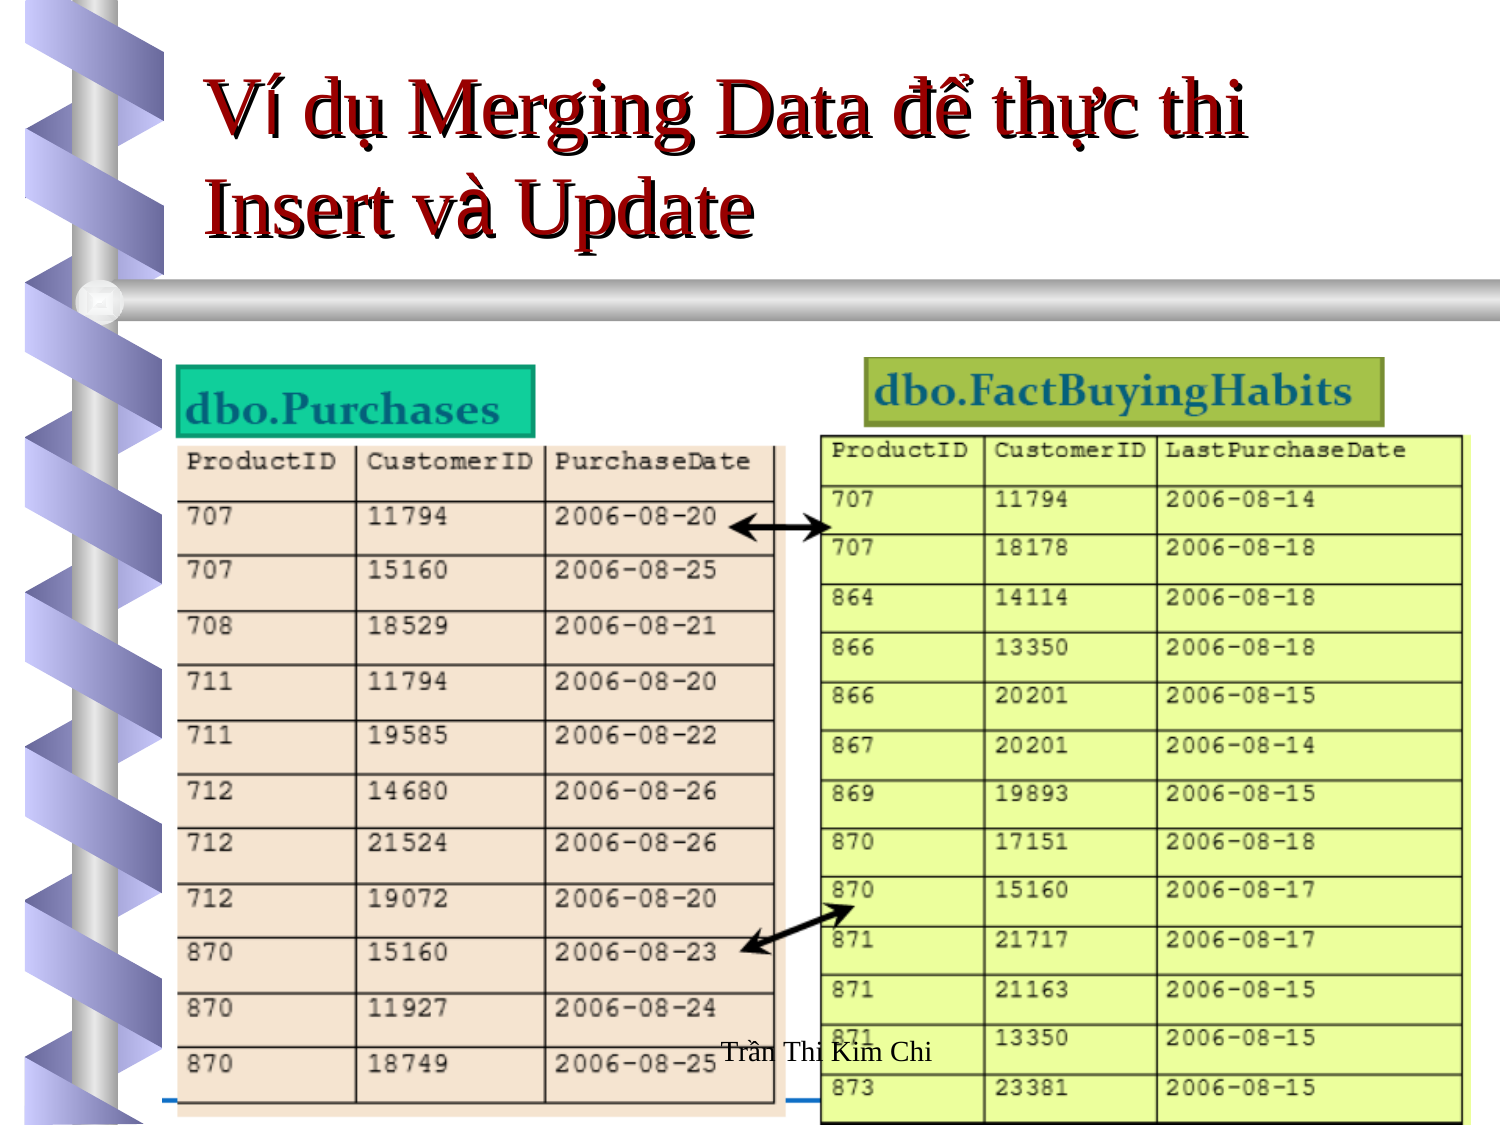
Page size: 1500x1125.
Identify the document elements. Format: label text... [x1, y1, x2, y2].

title Ví dụ Merging Data để thực thi Insert và Update [187, 43, 1463, 259]
picture [162, 357, 1471, 1125]
